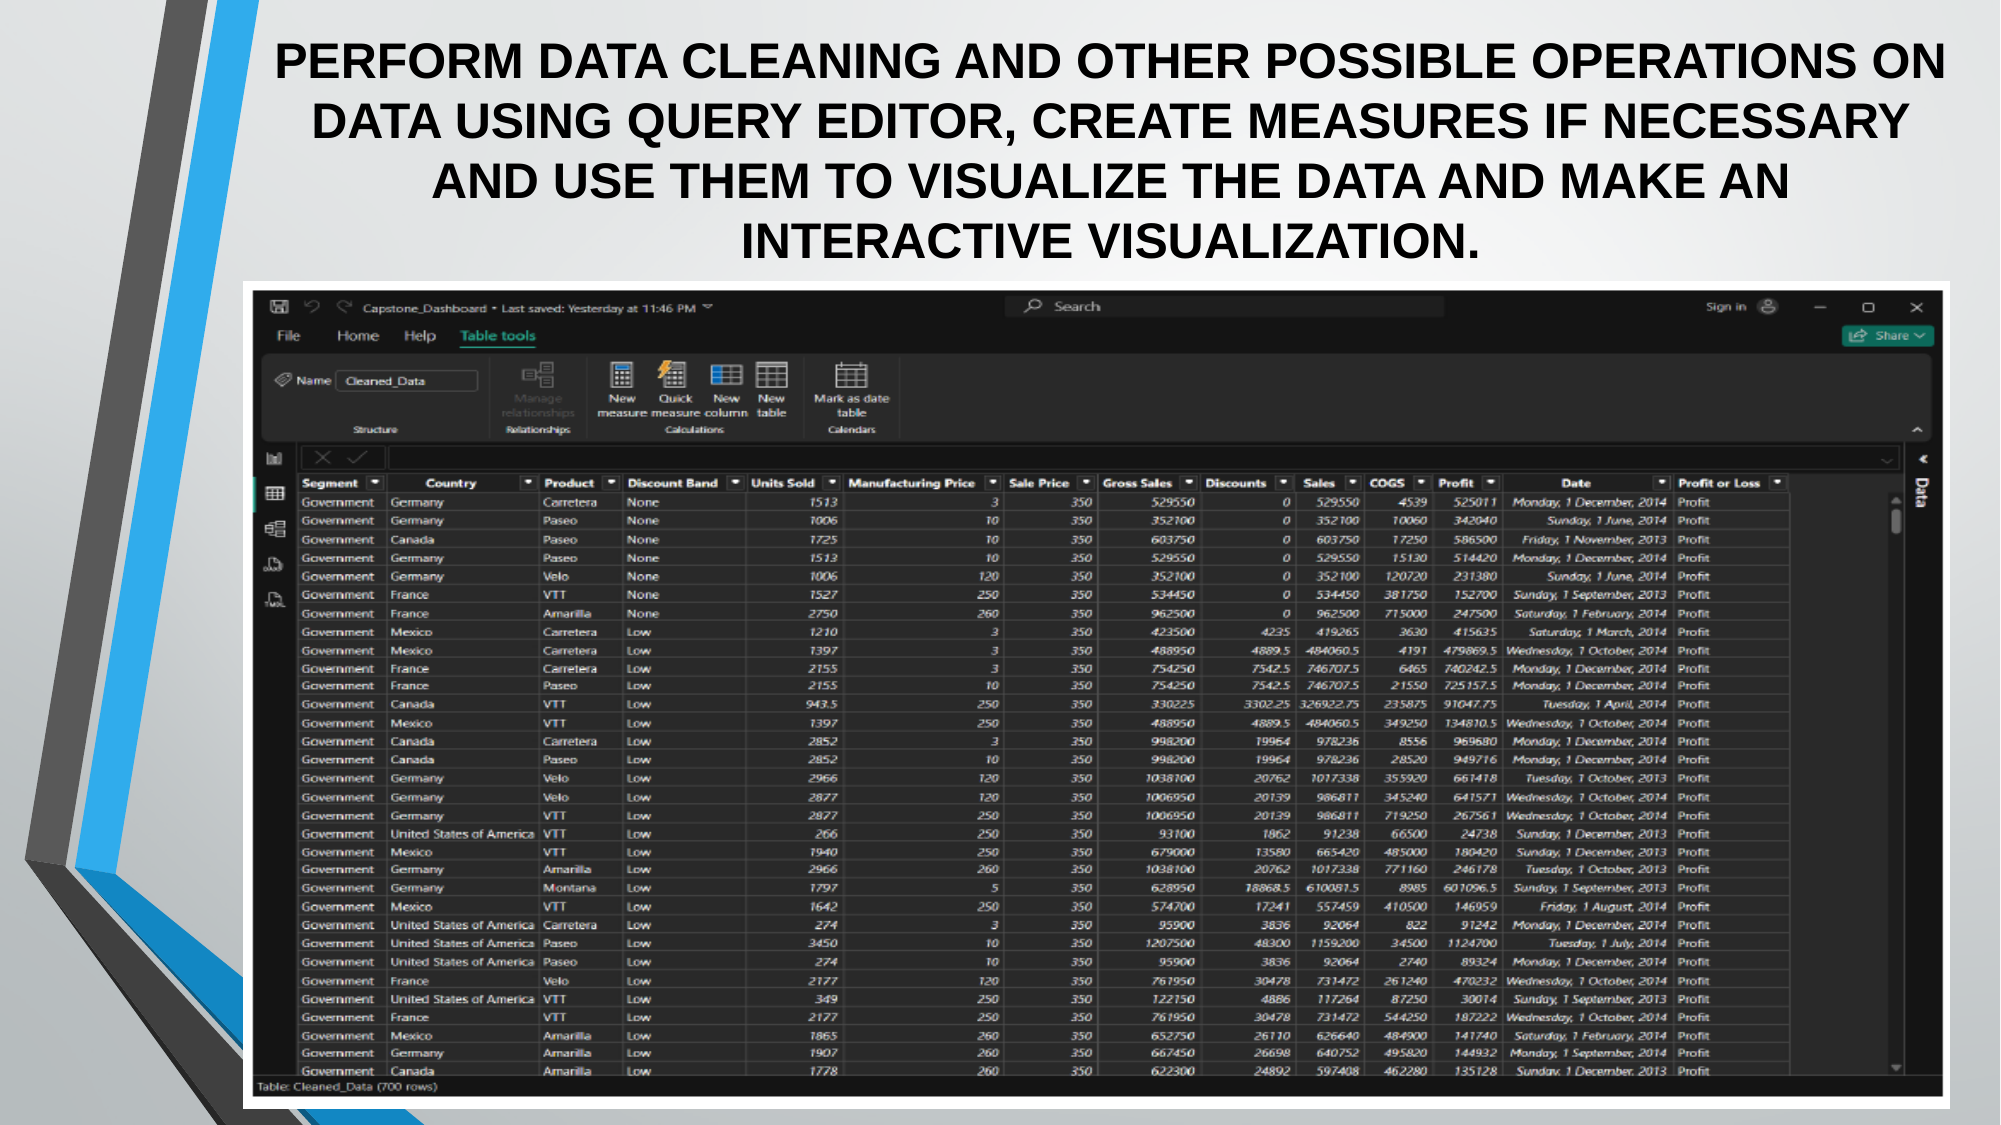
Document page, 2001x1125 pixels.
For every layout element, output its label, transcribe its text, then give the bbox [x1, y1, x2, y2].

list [243, 281, 1951, 1109]
title PERFORM DATA CLEANING AND OTHER POSSIBLE OPERATIONS ON DATA USING QUERY EDITOR, CREATE MEASURES IF NECESSARY AND USE THEM TO VISUALIZE THE DATA AND MAKE AN INTERACTIVE VISUALIZATION. [243, 16, 1979, 282]
